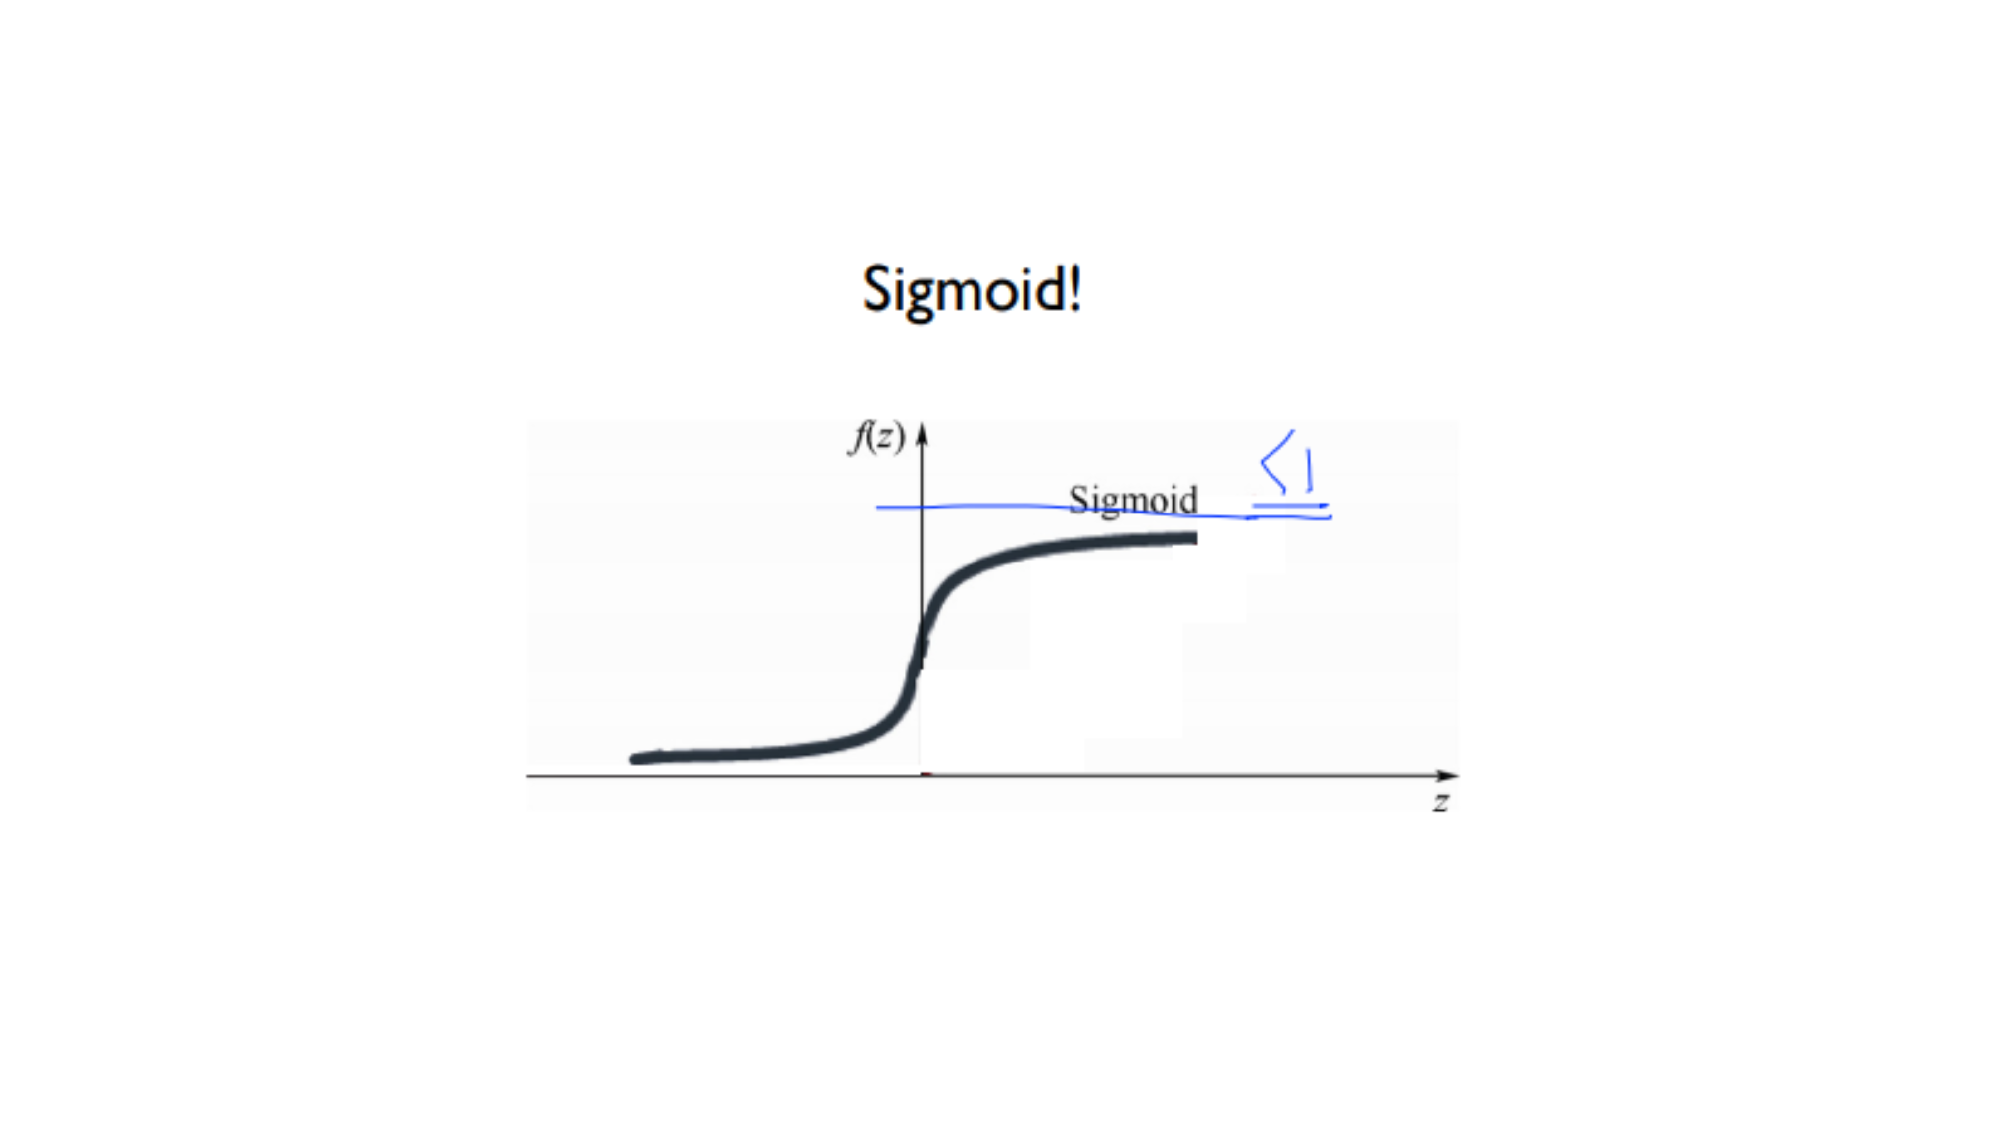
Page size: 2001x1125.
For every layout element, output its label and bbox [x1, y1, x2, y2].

picture [434, 217, 1566, 908]
